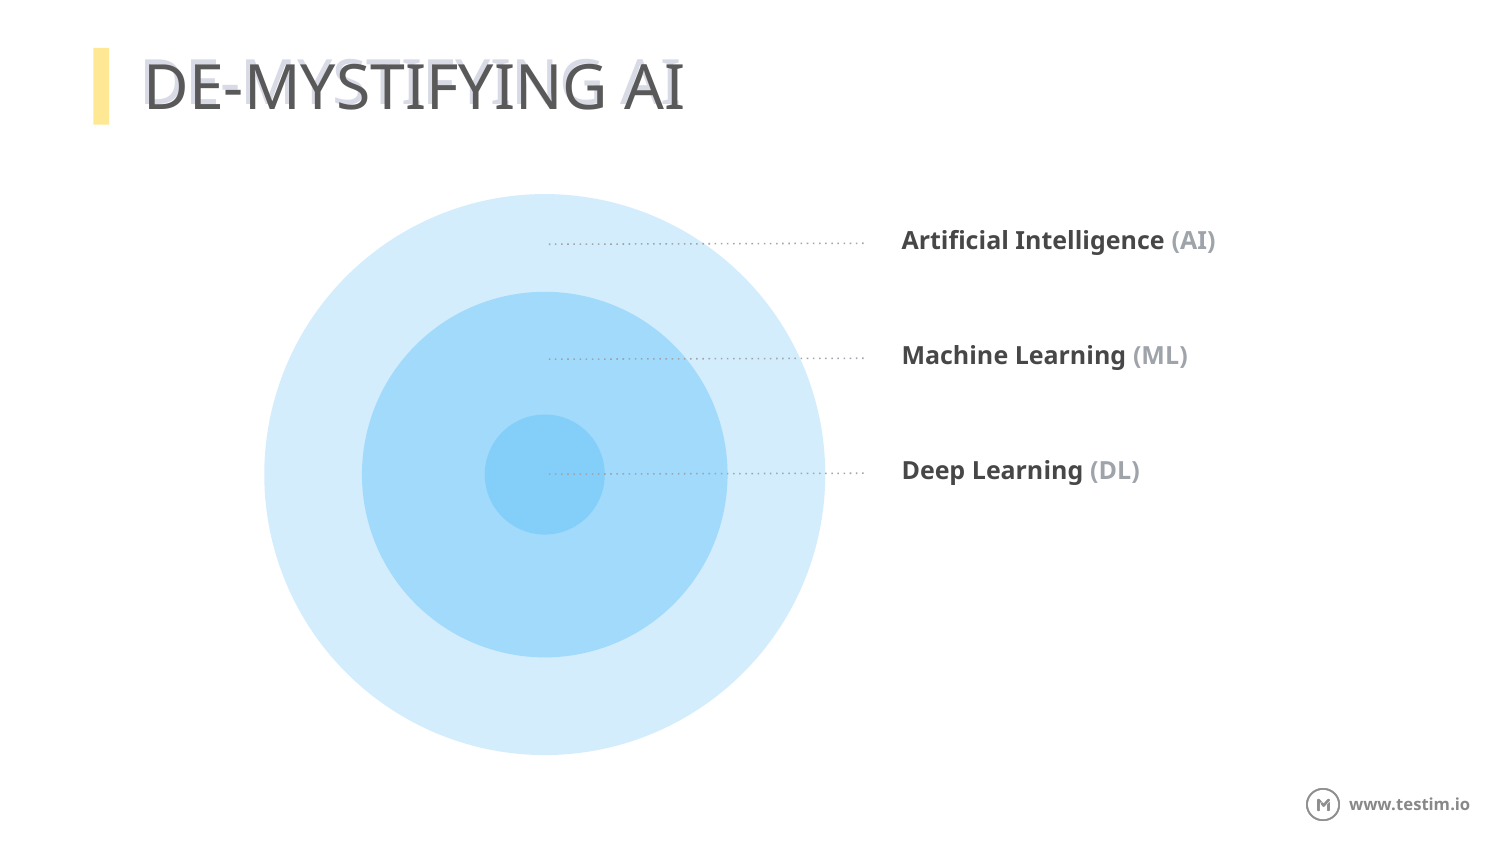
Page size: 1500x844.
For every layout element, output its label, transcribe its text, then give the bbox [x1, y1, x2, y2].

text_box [1306, 781, 1500, 844]
text_box DE-MYSTIFYING AI [128, 39, 908, 113]
text_box Machine Learning (ML) [886, 324, 1236, 393]
text_box Deep Learning (DL) [886, 439, 1236, 508]
text_box [93, 47, 110, 125]
text_box Artificial Intelligence (AI) [886, 209, 1236, 278]
text_box DE-MYSTIFYING AI [124, 42, 721, 116]
text_box [484, 414, 605, 535]
text_box [264, 194, 826, 756]
text_box [361, 291, 728, 658]
